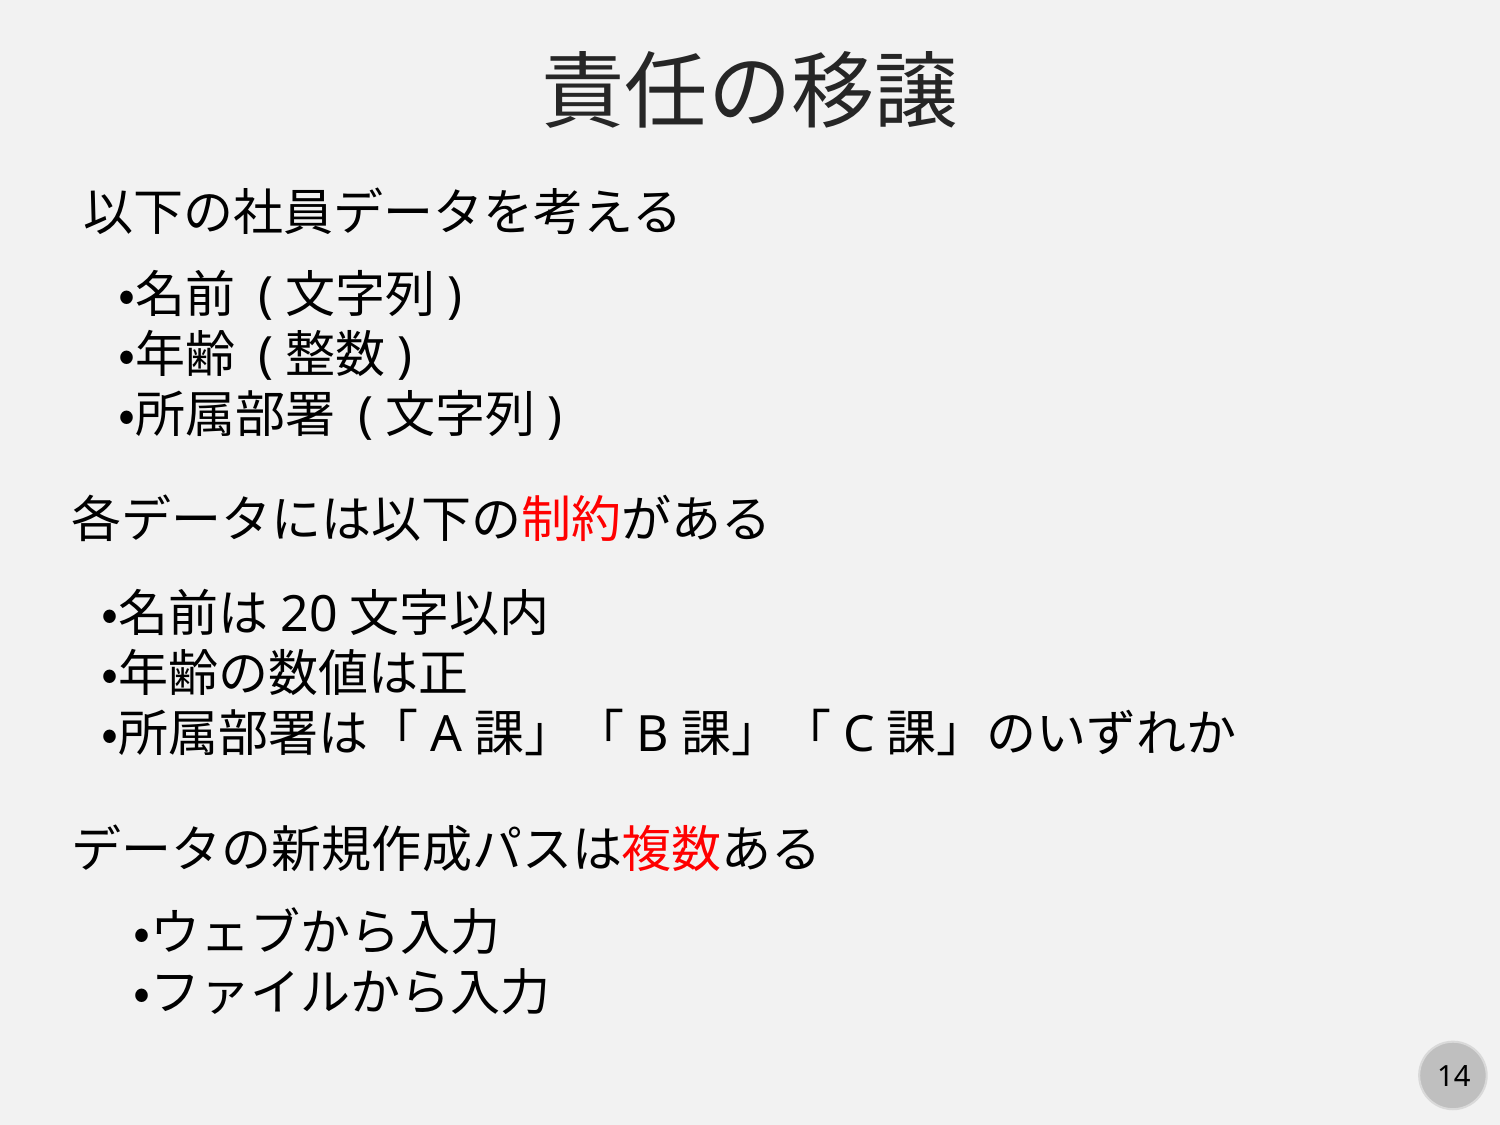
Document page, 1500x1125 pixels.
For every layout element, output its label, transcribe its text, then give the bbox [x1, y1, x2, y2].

text_box ・ウェブから入力 ・ファイルから入力 [119, 893, 566, 1028]
text_box ・名前 (文字列) ・年齢 (整数) ・所属部署 (文字列) [103, 255, 578, 451]
text_box 以下の社員データを考える [68, 172, 698, 248]
list 責任の移譲 [0, 31, 1500, 155]
text_box 各データには以下の制約がある [56, 479, 787, 555]
text_box データの新規作成パスは複数ある [56, 810, 837, 886]
text_box ・名前は20文字以内 ・年齢の数値は正 ・所属部署は「A課」「B課」「C課」のいずれか [86, 574, 1252, 769]
